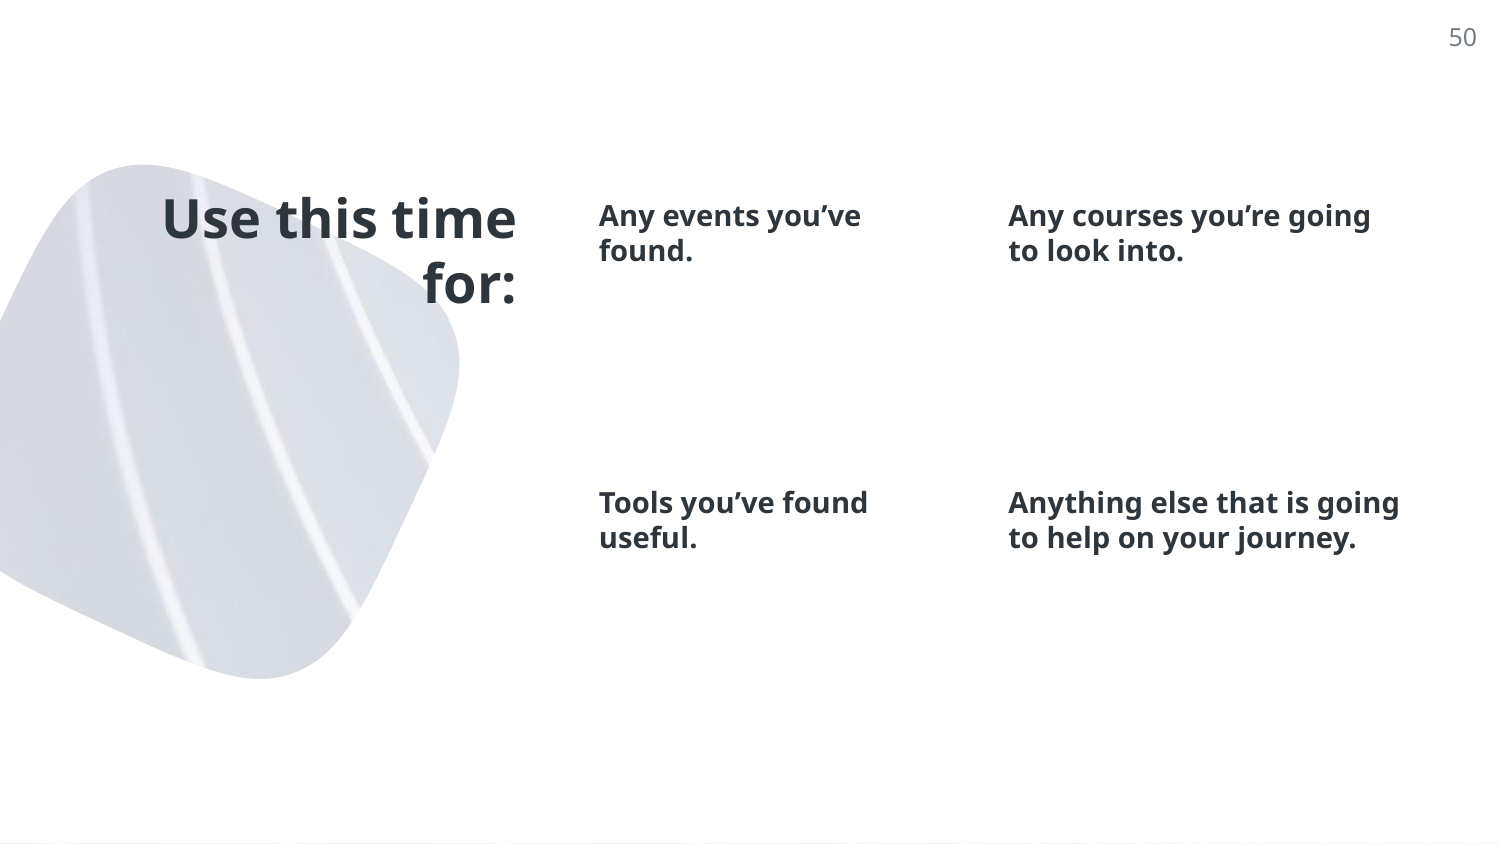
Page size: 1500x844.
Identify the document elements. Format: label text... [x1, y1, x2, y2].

list Anything else that is going to help on your journey. [1008, 484, 1409, 752]
slide_number 50 [1387, 21, 1478, 86]
list Tools you’ve found useful. [599, 484, 957, 752]
picture [0, 165, 459, 678]
list Any courses you’re going to look into. [1008, 196, 1409, 464]
list Any events you’ve found. [599, 196, 957, 464]
title Use this time for: [91, 184, 518, 295]
